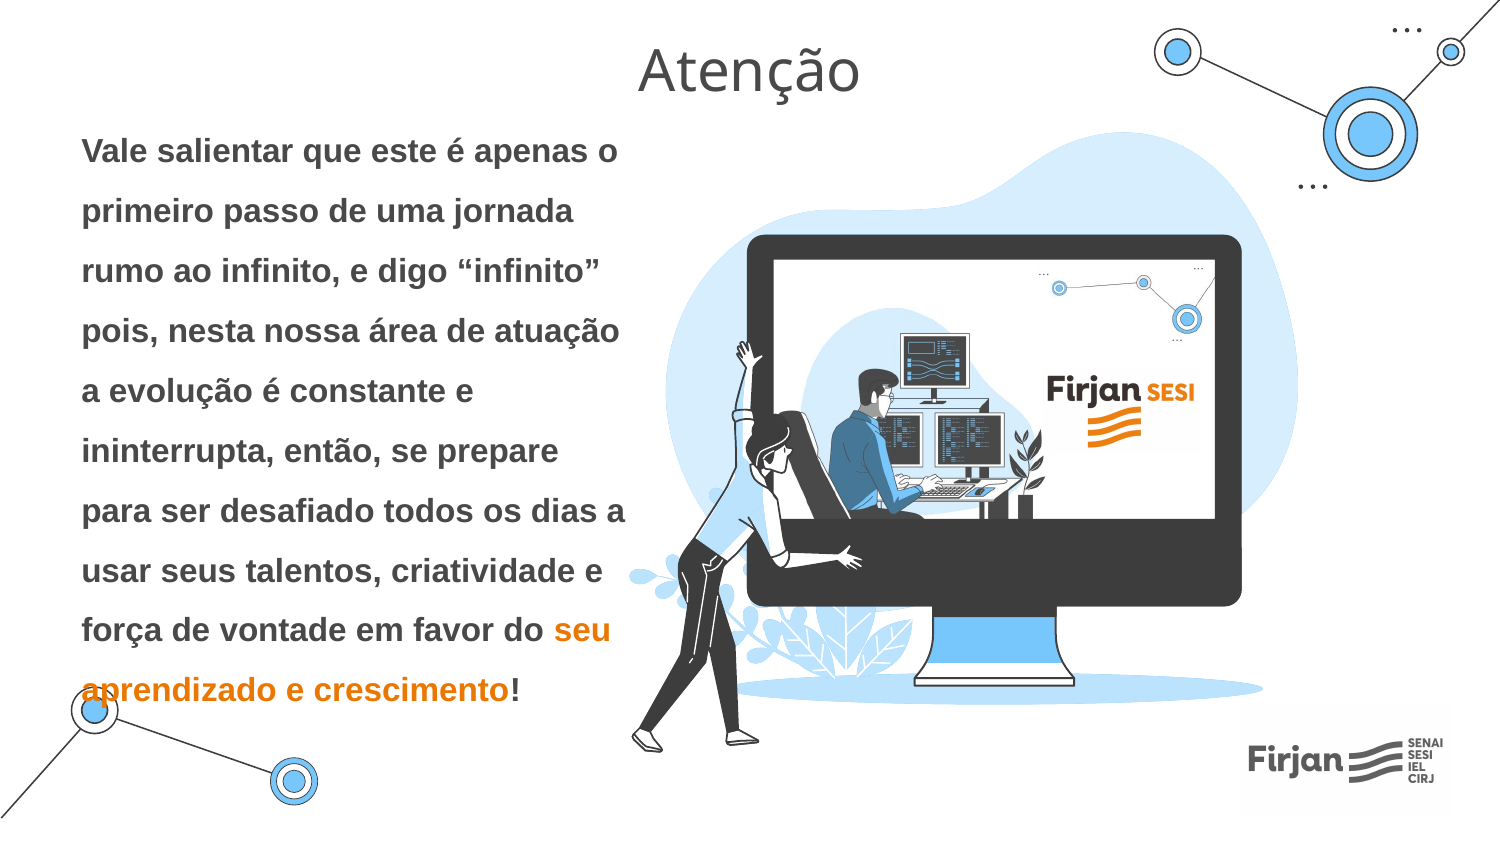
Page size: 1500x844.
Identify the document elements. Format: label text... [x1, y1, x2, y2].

picture [1240, 705, 1451, 816]
list Vale salientar que este é apenas o primeiro passo de uma jornada rumo ao infinito, e digo “infinito” pois, nesta nossa área de atuação a evolução é constante e ininterrupta, então, se prepare para ser desafiado todos os dias a usar seus talentos, criatividade e força de vontade em favor do seu aprendizado e crescimento! [41, 132, 626, 686]
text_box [628, 132, 1301, 753]
title Atenção [344, 20, 1157, 117]
picture [1042, 367, 1202, 454]
